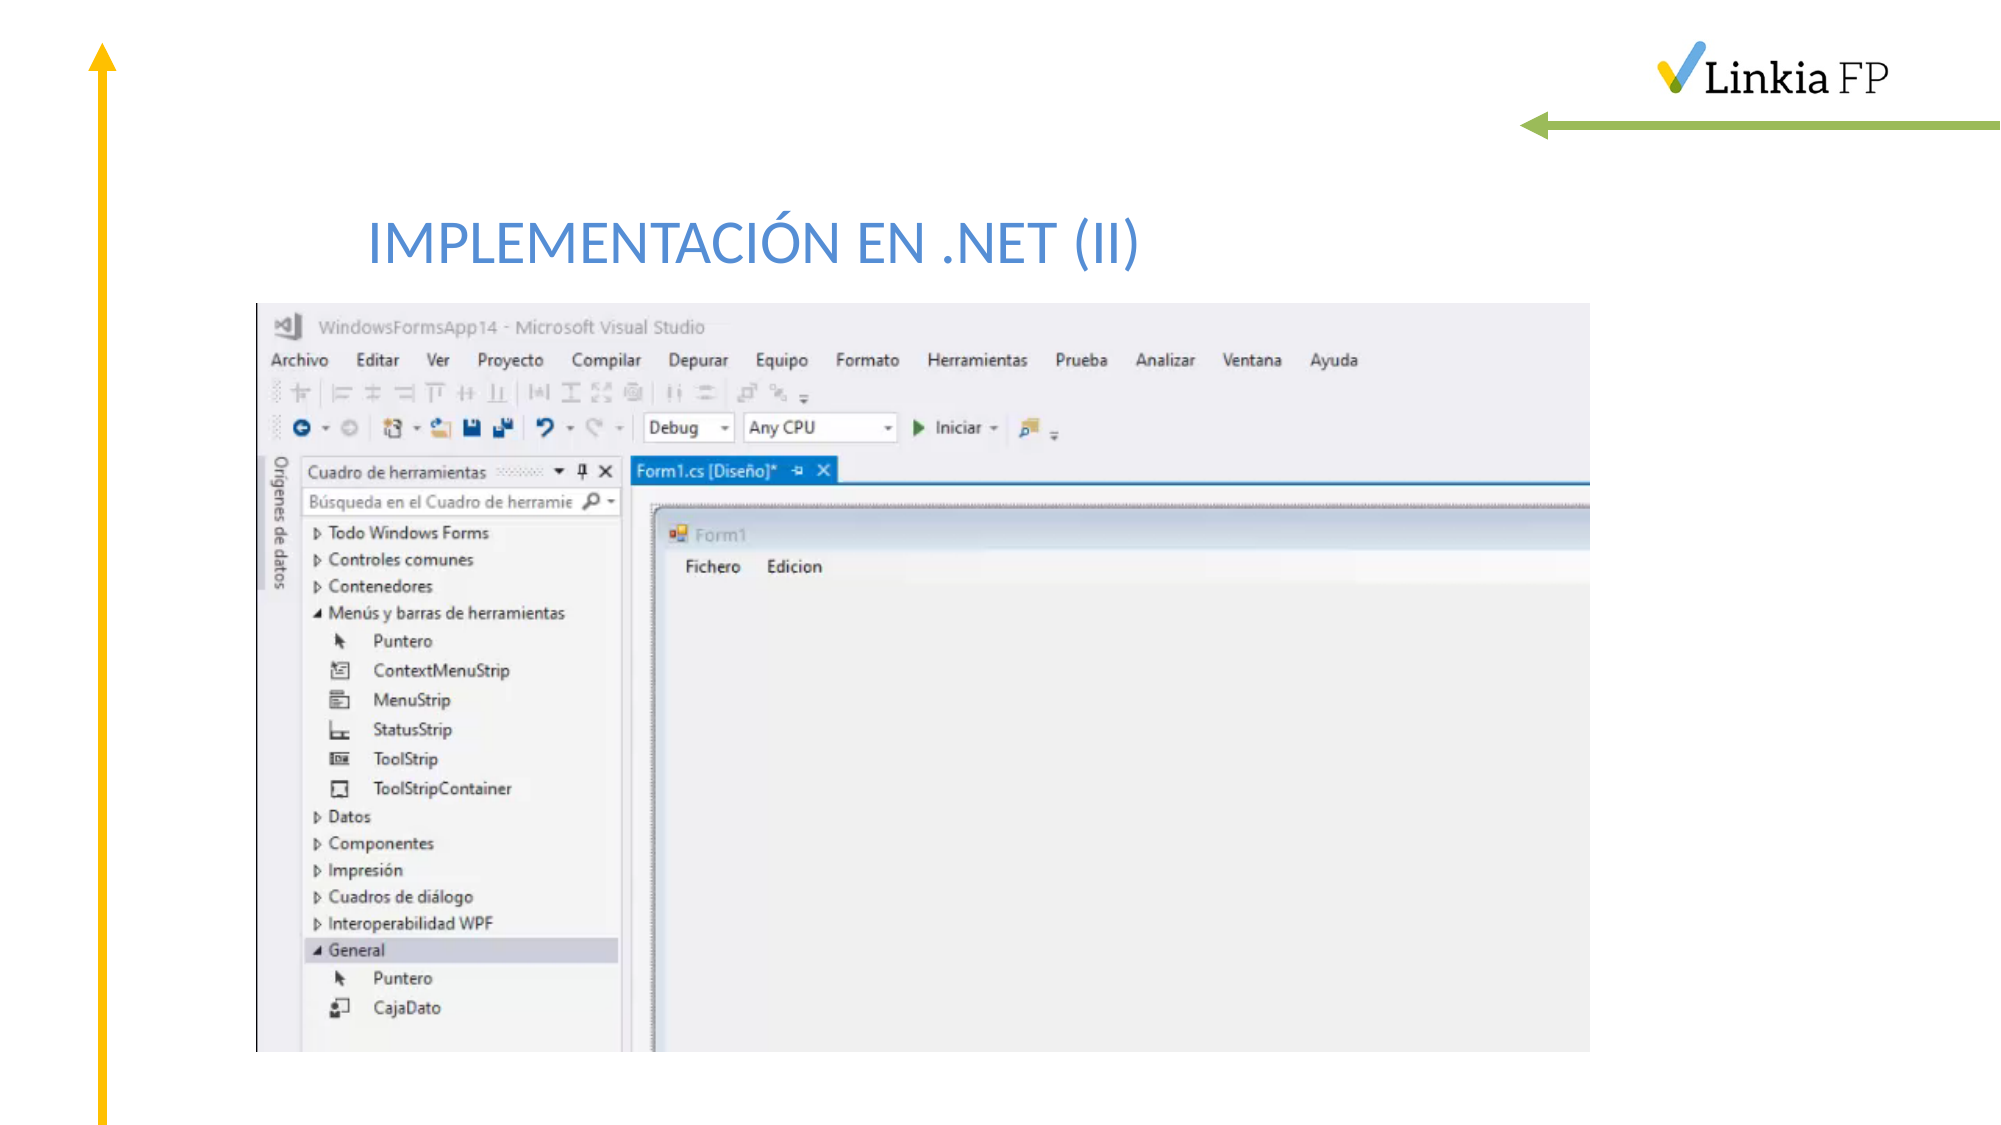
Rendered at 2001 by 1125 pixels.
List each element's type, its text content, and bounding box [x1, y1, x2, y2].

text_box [255, 302, 1591, 1053]
title IMPLEMENTACIÓN EN .NET (II) [353, 174, 1709, 303]
picture [1649, 39, 1900, 95]
